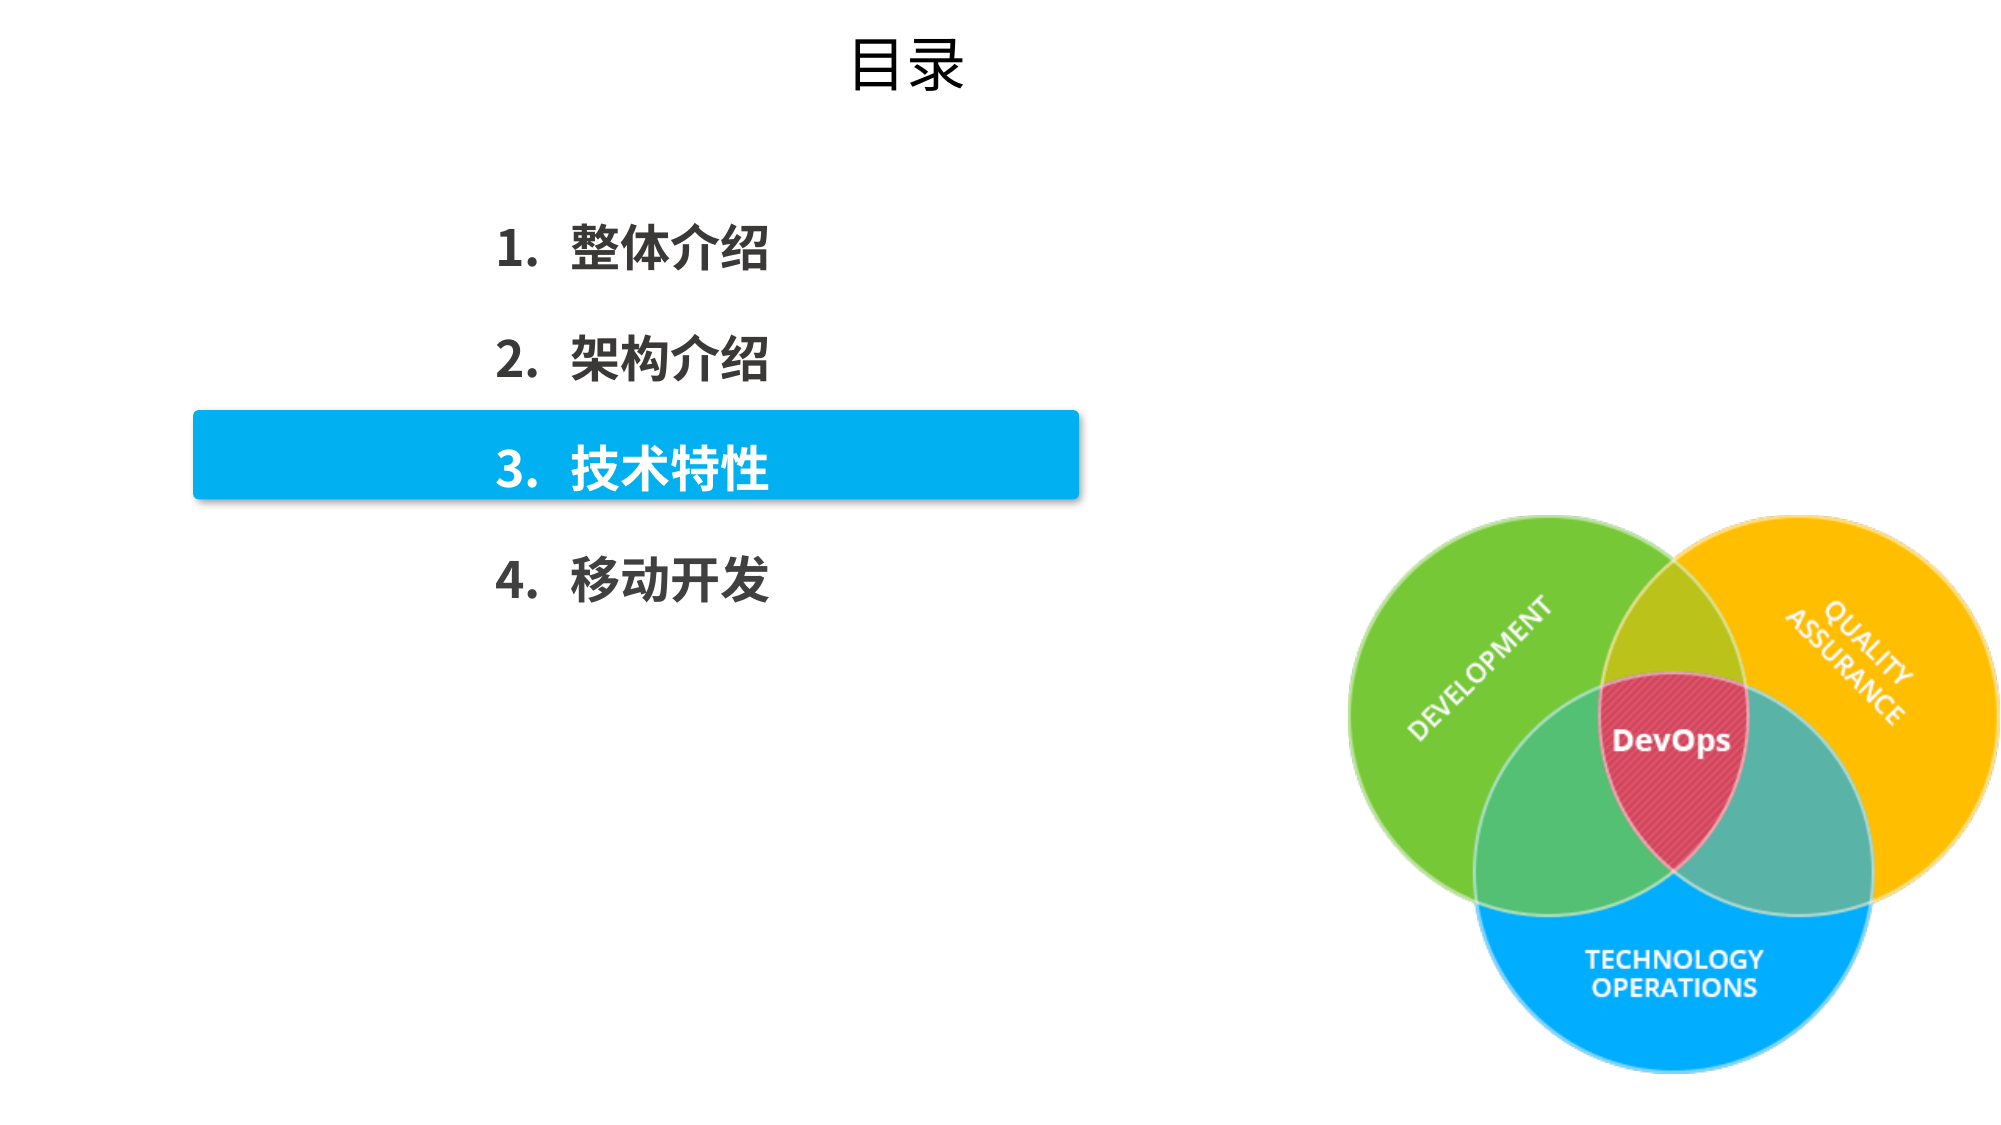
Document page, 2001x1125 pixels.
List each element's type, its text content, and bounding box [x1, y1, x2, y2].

text_box [192, 409, 233, 501]
text_box [1033, 409, 1081, 501]
text_box 目录 [43, 26, 1769, 108]
text_box 整体介绍 架构介绍 技术特性 移动开发 [233, 178, 1033, 893]
picture [1348, 515, 2000, 1074]
